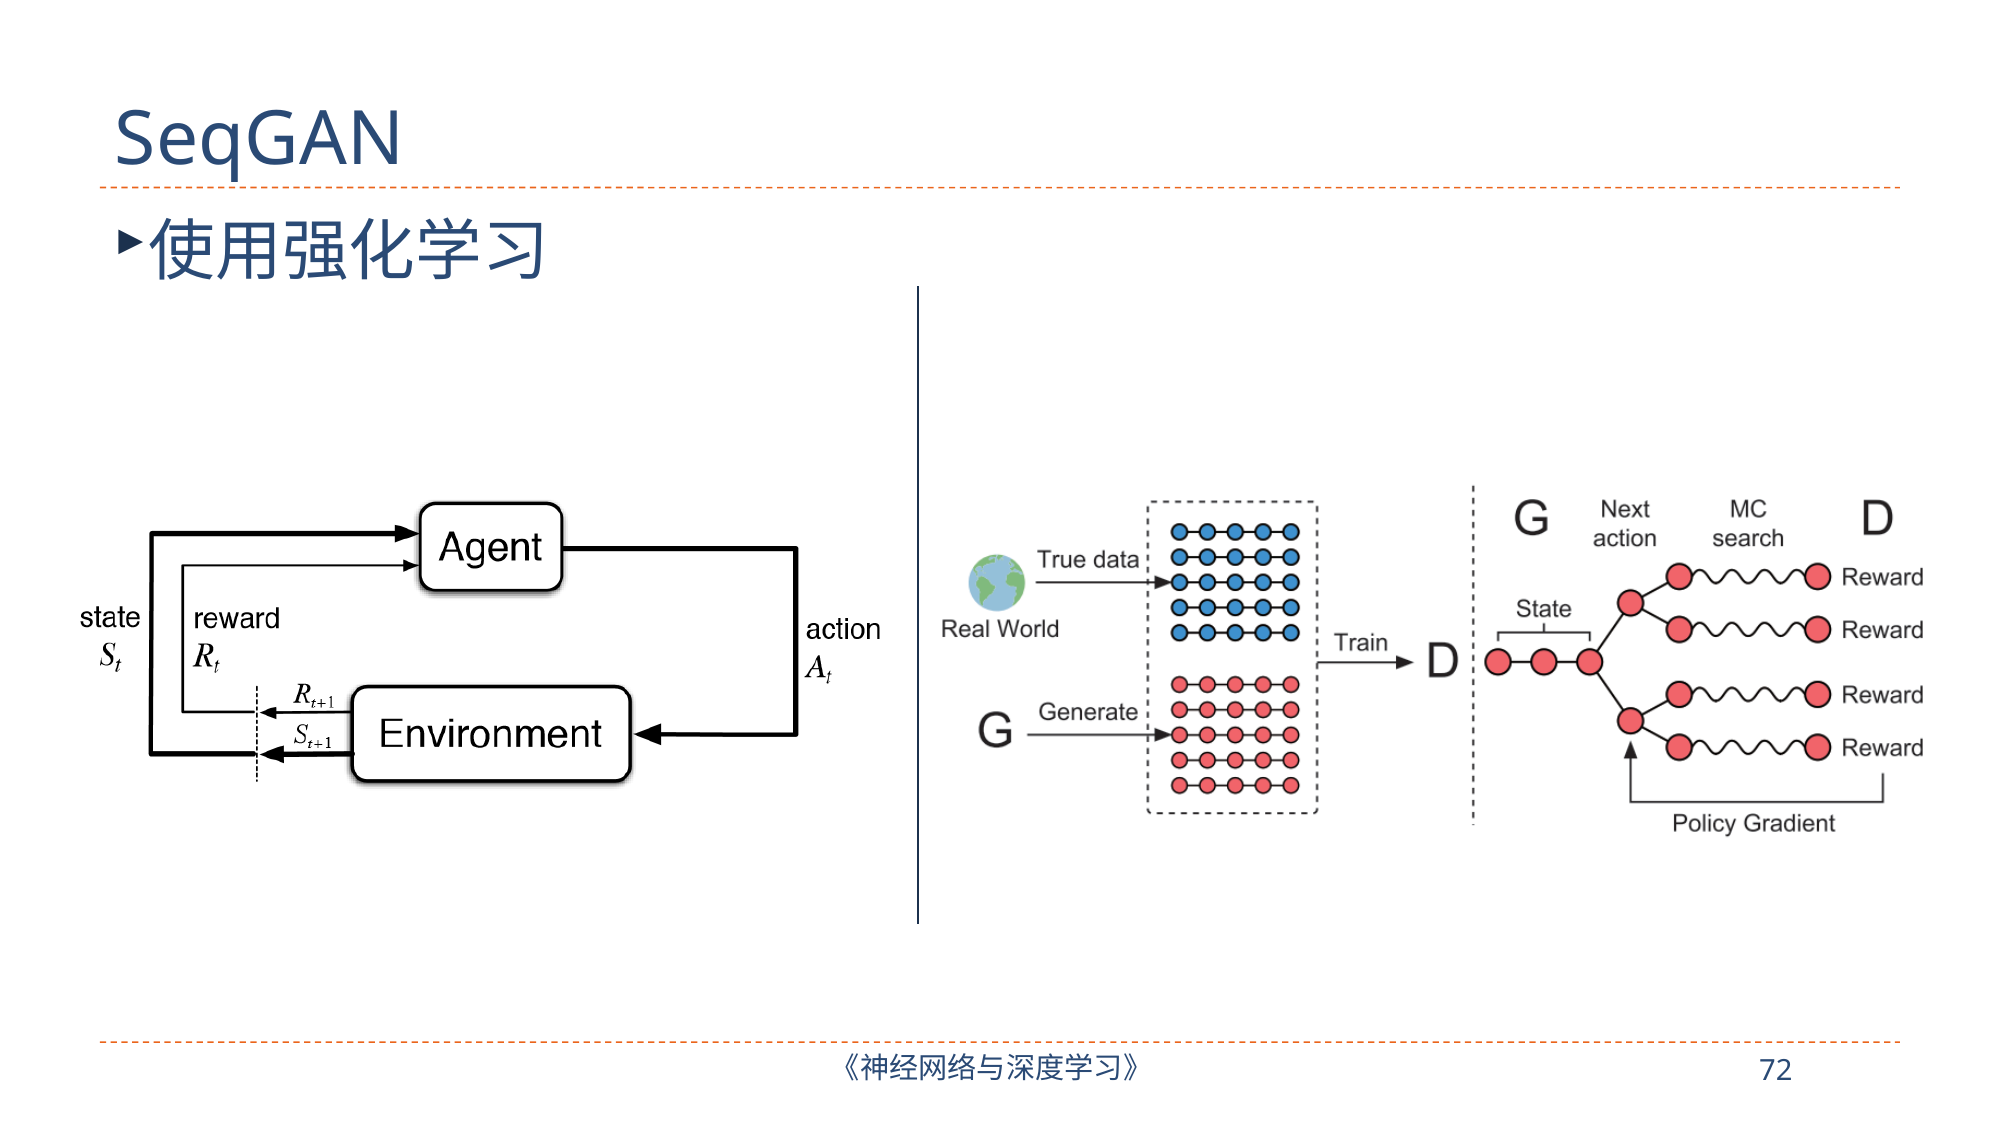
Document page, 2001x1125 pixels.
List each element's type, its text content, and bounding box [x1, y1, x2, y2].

list 使用强化学习 [99, 200, 1900, 1010]
picture [912, 474, 917, 846]
picture [49, 474, 893, 800]
picture [919, 474, 1964, 846]
title SeqGAN [99, 24, 1900, 188]
